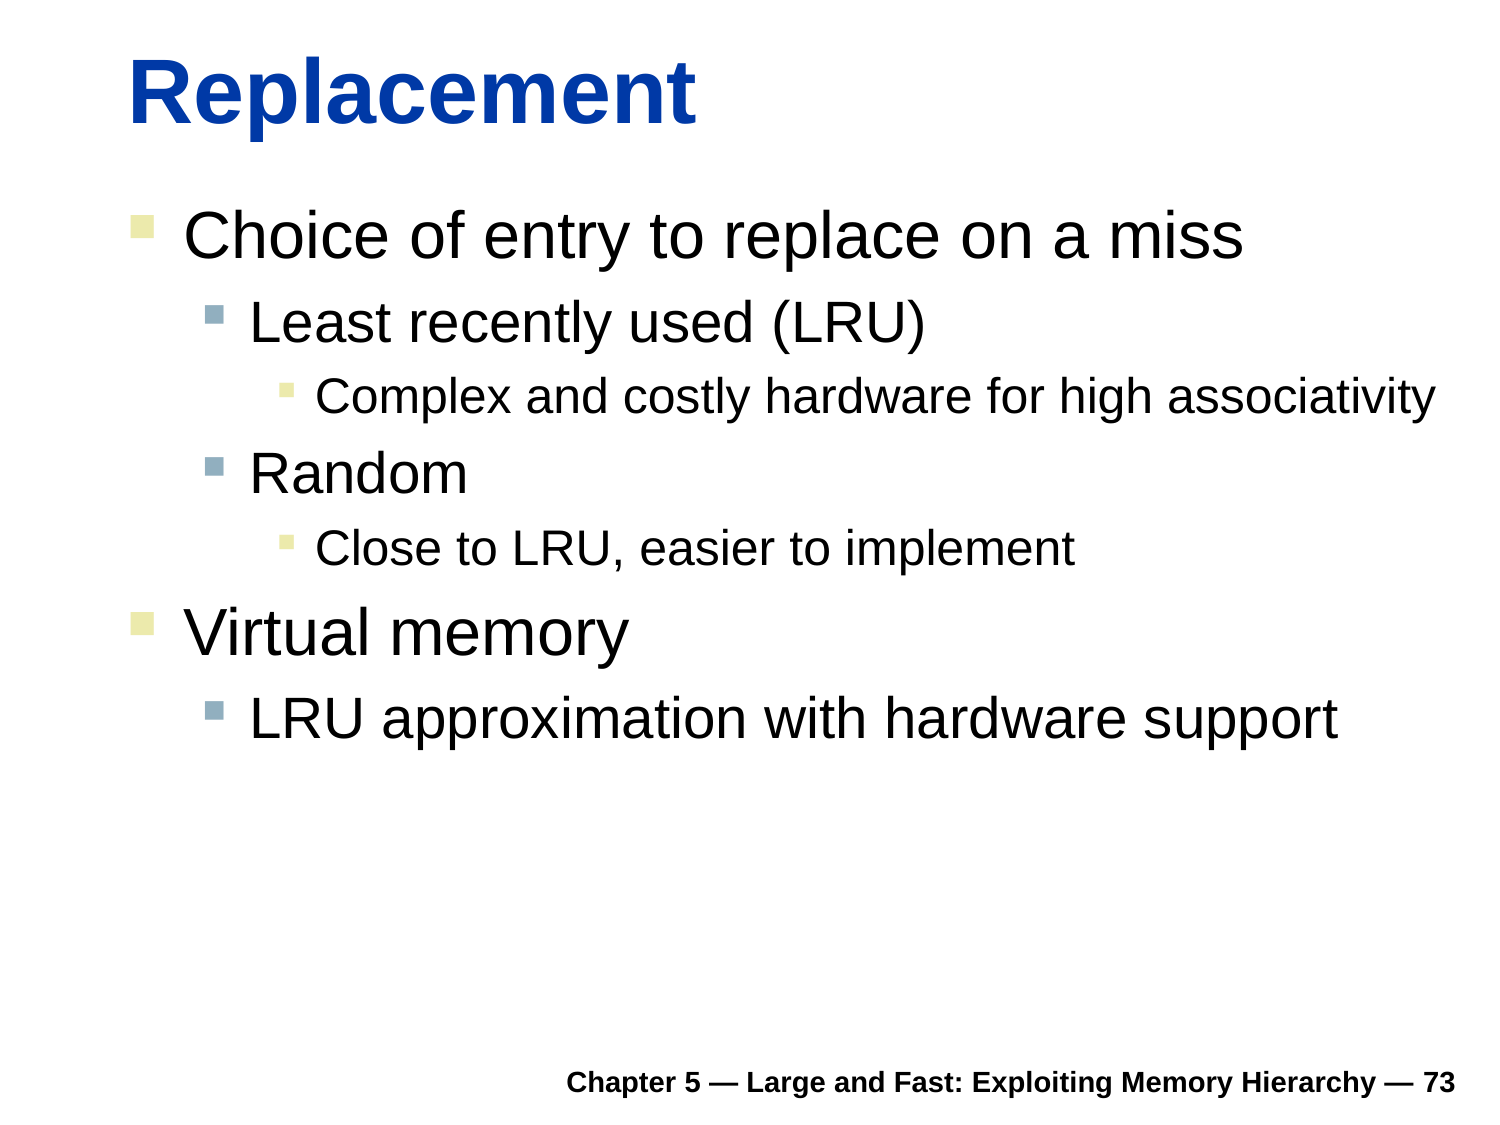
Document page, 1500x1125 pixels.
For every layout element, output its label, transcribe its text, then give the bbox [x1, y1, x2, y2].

title Replacement [112, 23, 1468, 149]
list Choice of entry to replace on a miss Least recently used (LRU) Complex and costly hardware for high associativity Random Close to LRU, easier to implement Virtual memory LRU approximation with hardware support [112, 184, 1469, 1024]
footer Chapter 5 — Large and Fast: Exploiting Memory Hierarchy — 73 [277, 1046, 1471, 1106]
